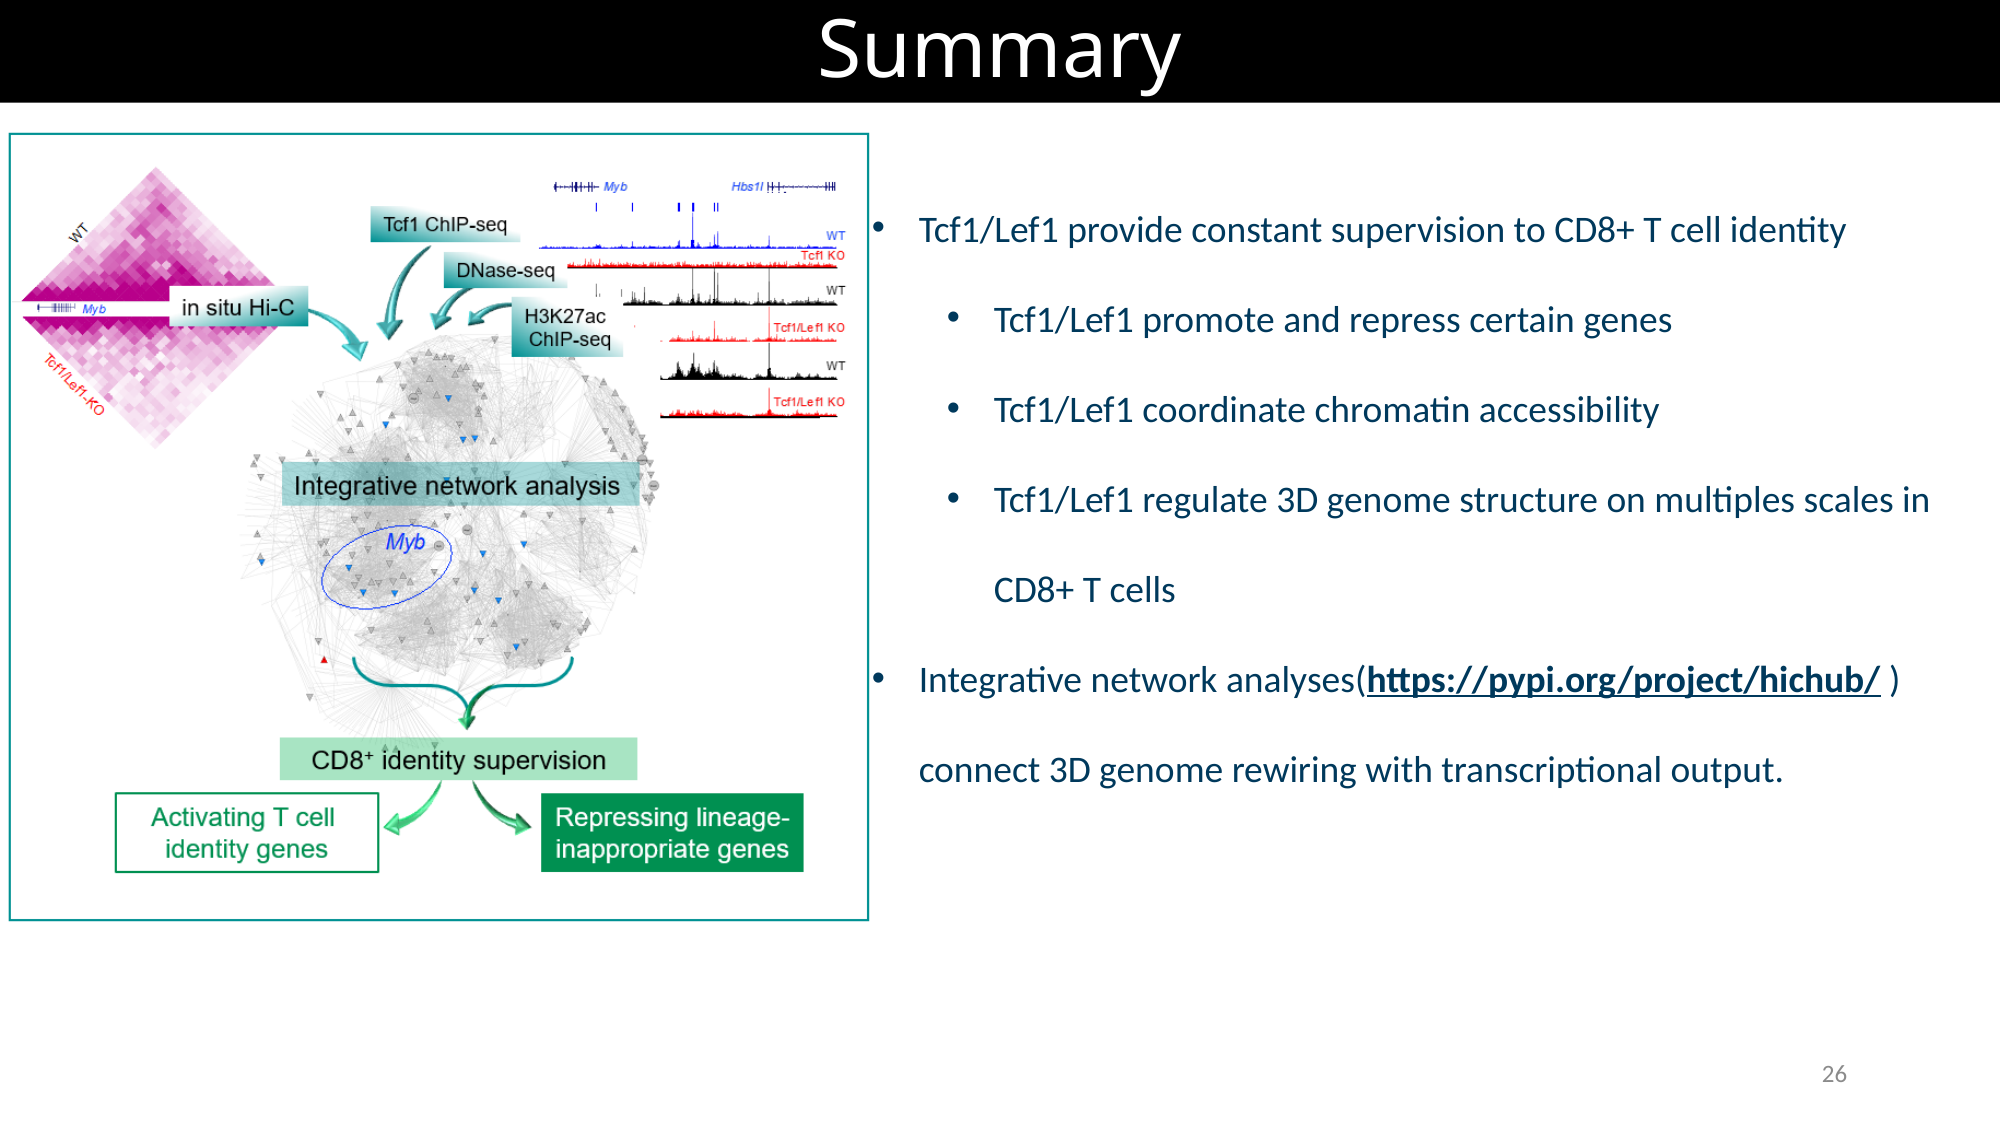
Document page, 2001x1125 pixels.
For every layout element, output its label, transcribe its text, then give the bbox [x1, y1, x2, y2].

title Summary [0, 0, 2000, 103]
picture [0, 123, 890, 930]
slide_number 26 [1412, 1042, 1863, 1103]
text_box Tcf1/Lef1 provide constant supervision to CD8+ T cell identity Tcf1/Lef1 promote and repress certain genes Tcf1/Lef1 coordinate chromatin accessibility Tcf1/Lef1 regulate 3D genome structure on multiples scales in CD8+ T cells Integrative network analyses(https://pypi.org/project/hichub/ ) connect 3D genome rewiring with transcriptional output. [890, 152, 1968, 797]
